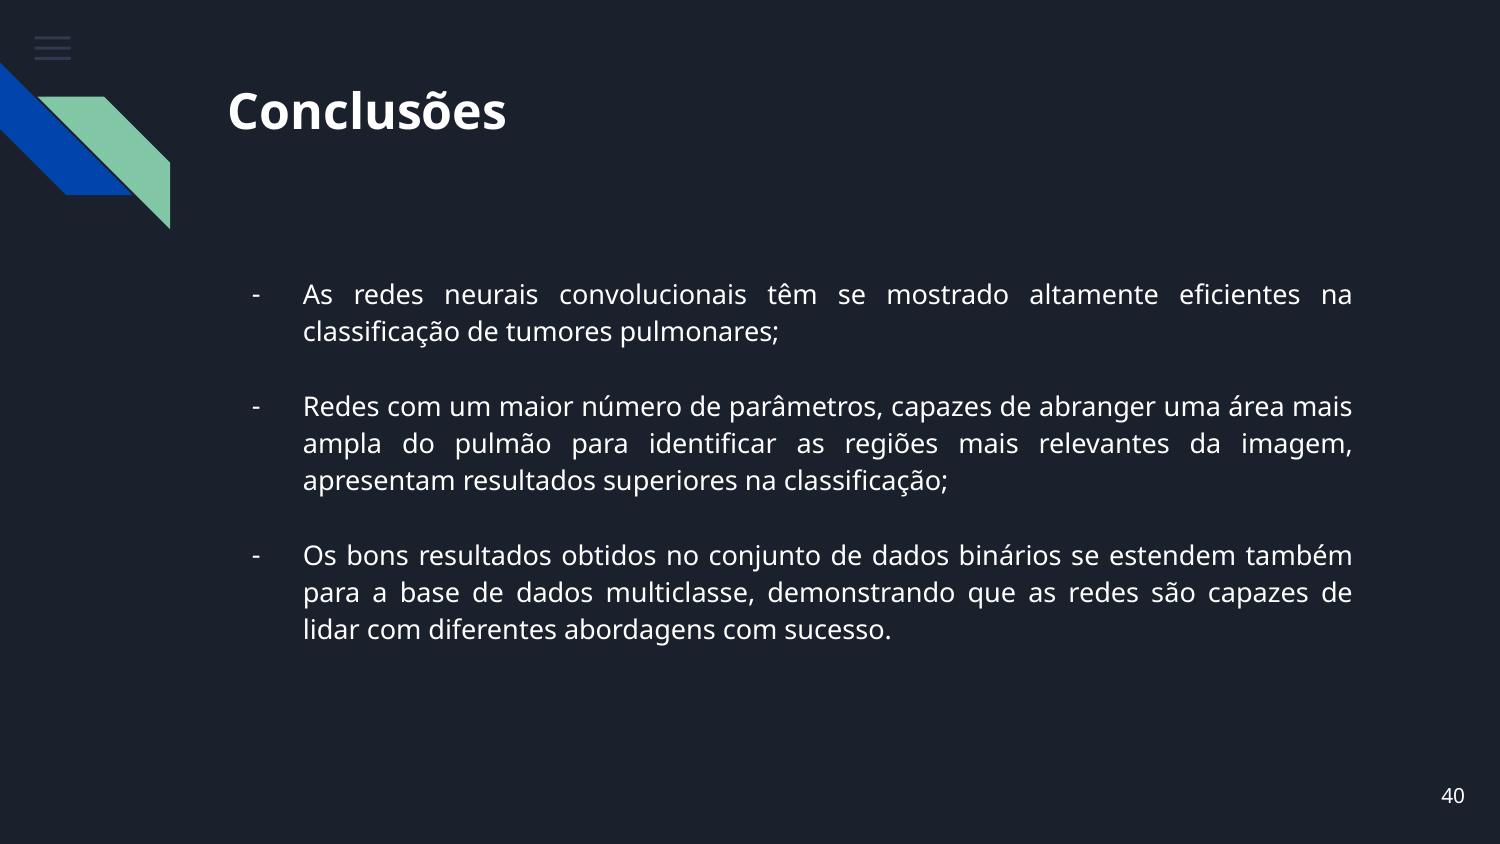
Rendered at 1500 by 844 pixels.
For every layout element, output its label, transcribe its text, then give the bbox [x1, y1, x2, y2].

list As redes neurais convolucionais têm se mostrado altamente eficientes na classificação de tumores pulmonares; Redes com um maior número de parâmetros, capazes de abranger uma área mais ampla do pulmão para identificar as regiões mais relevantes da imagem, apresentam resultados superiores na classificação; Os bons resultados obtidos no conjunto de dados binários se estendem também para a base de dados multiclasse, demonstrando que as redes são capazes de lidar com diferentes abordagens com sucesso. [212, 257, 1368, 735]
slide_number ‹#› [1389, 764, 1480, 830]
title Conclusões [212, 64, 1368, 215]
